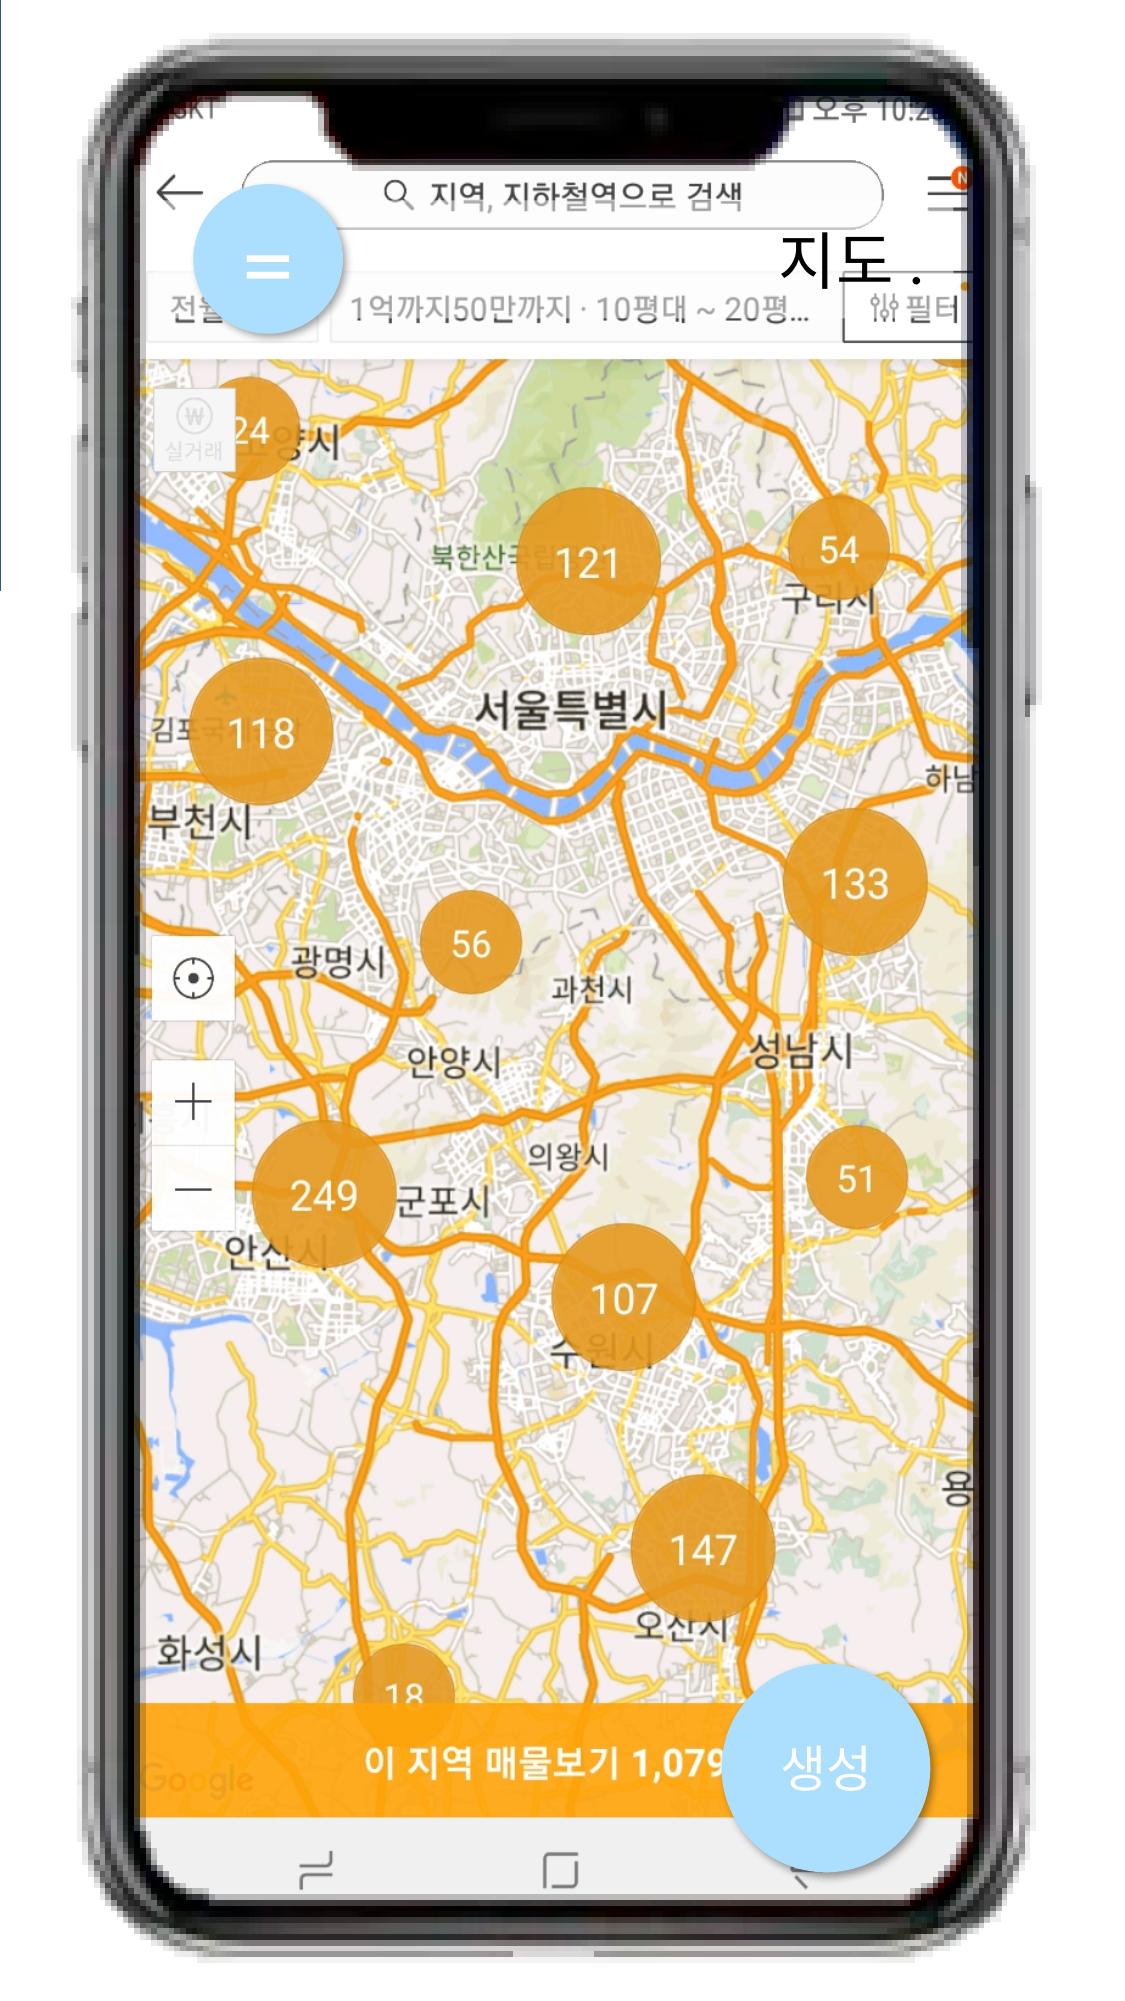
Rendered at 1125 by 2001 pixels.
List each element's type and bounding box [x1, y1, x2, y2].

picture [59, 0, 1066, 1974]
